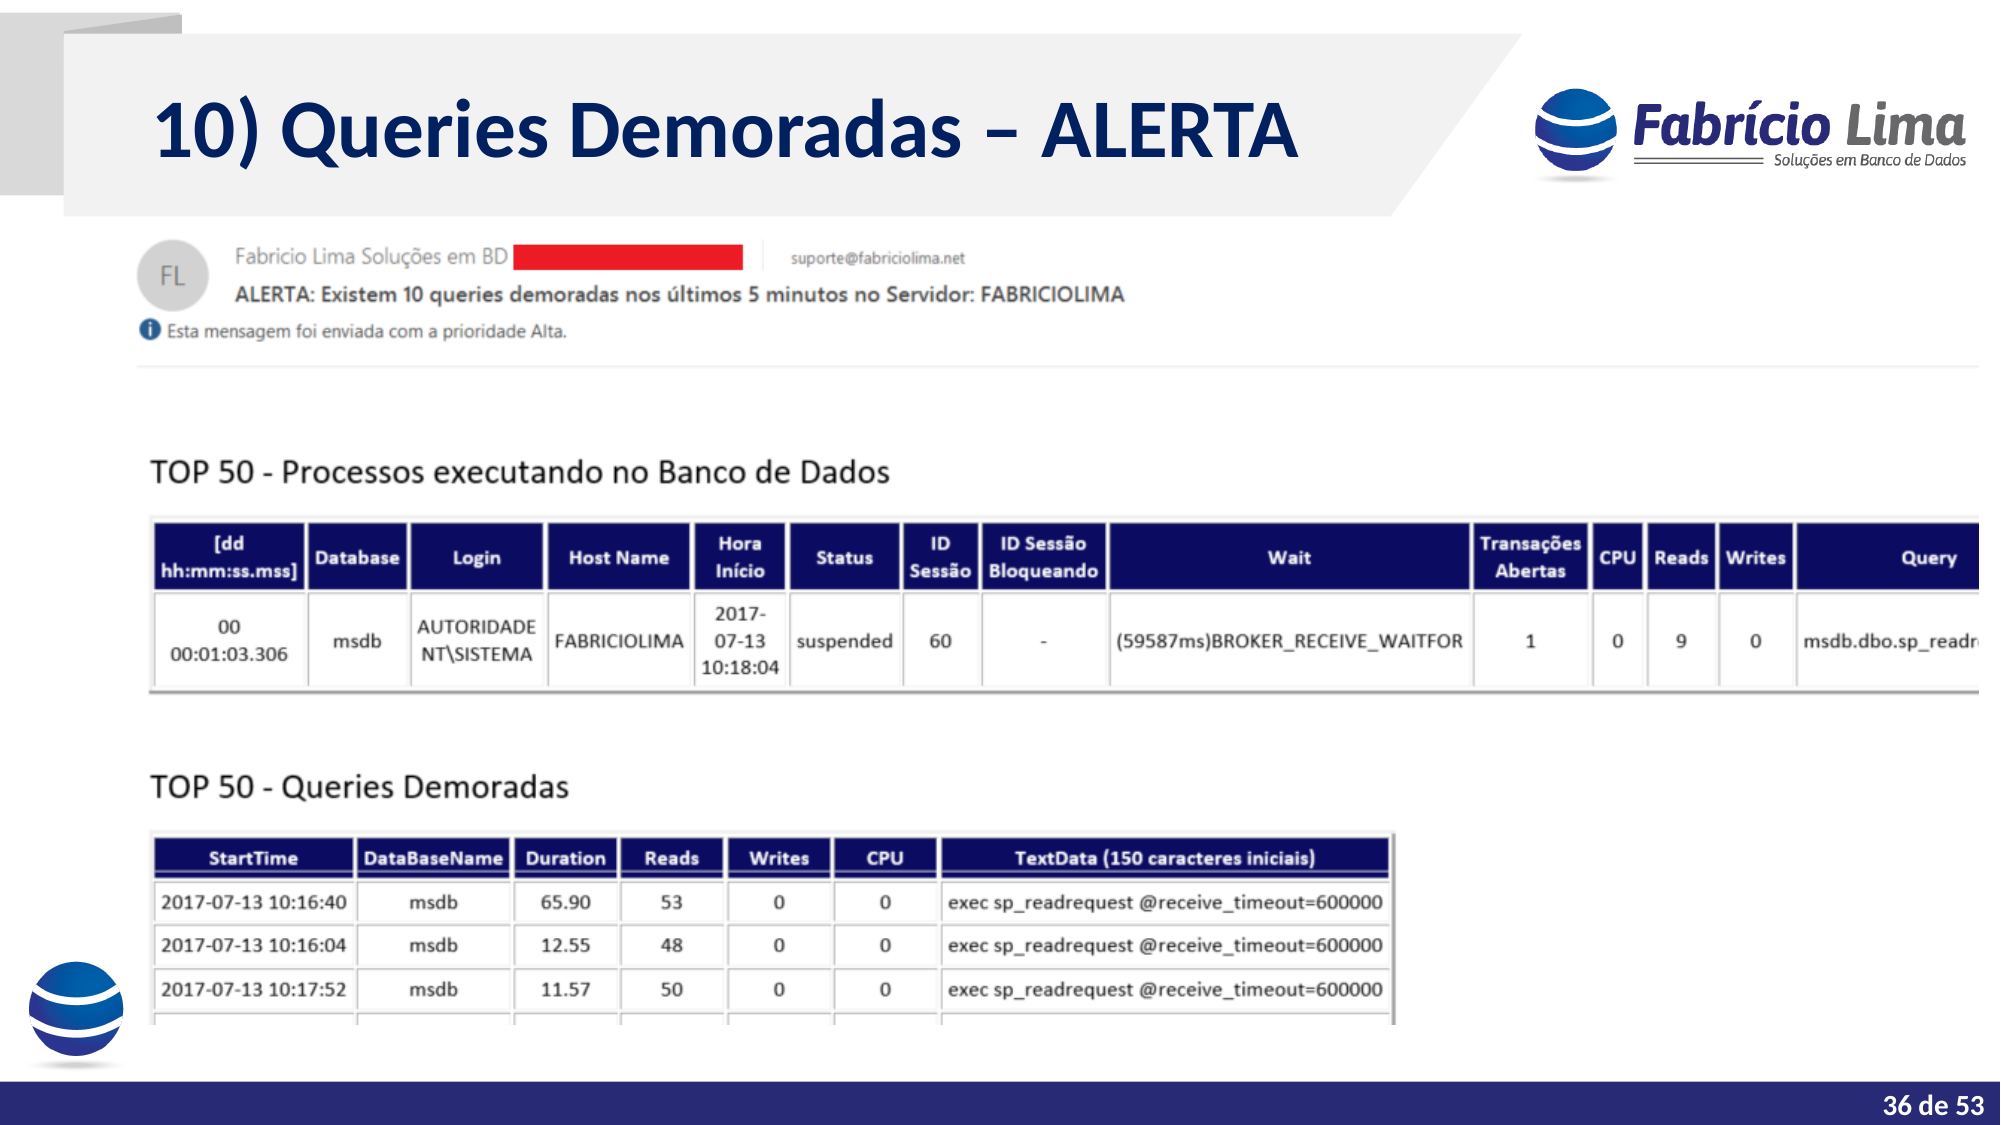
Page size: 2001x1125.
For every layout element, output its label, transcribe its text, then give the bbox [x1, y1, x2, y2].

picture [14, 230, 1979, 1082]
picture [1501, 42, 1997, 217]
slide_number 36 de 53 [1718, 1083, 2000, 1125]
text_box 10) Queries Demoradas – ALERTA [62, 31, 1390, 218]
